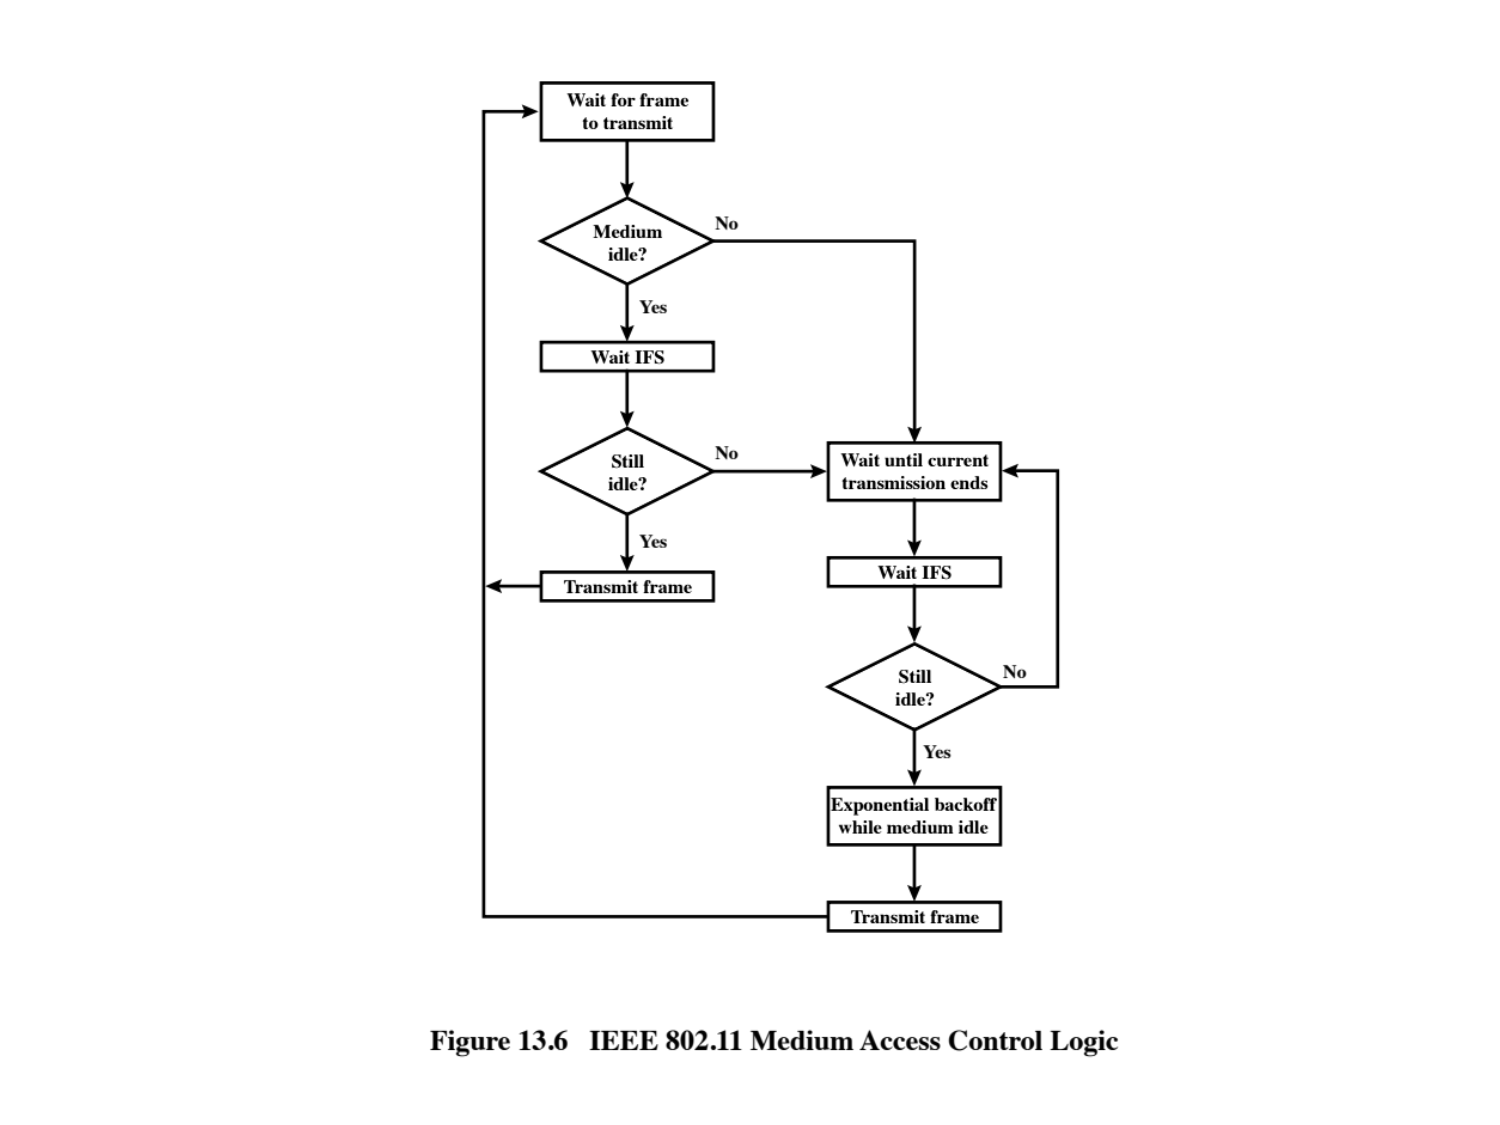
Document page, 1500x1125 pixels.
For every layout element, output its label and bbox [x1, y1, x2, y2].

picture [374, 37, 1154, 1091]
